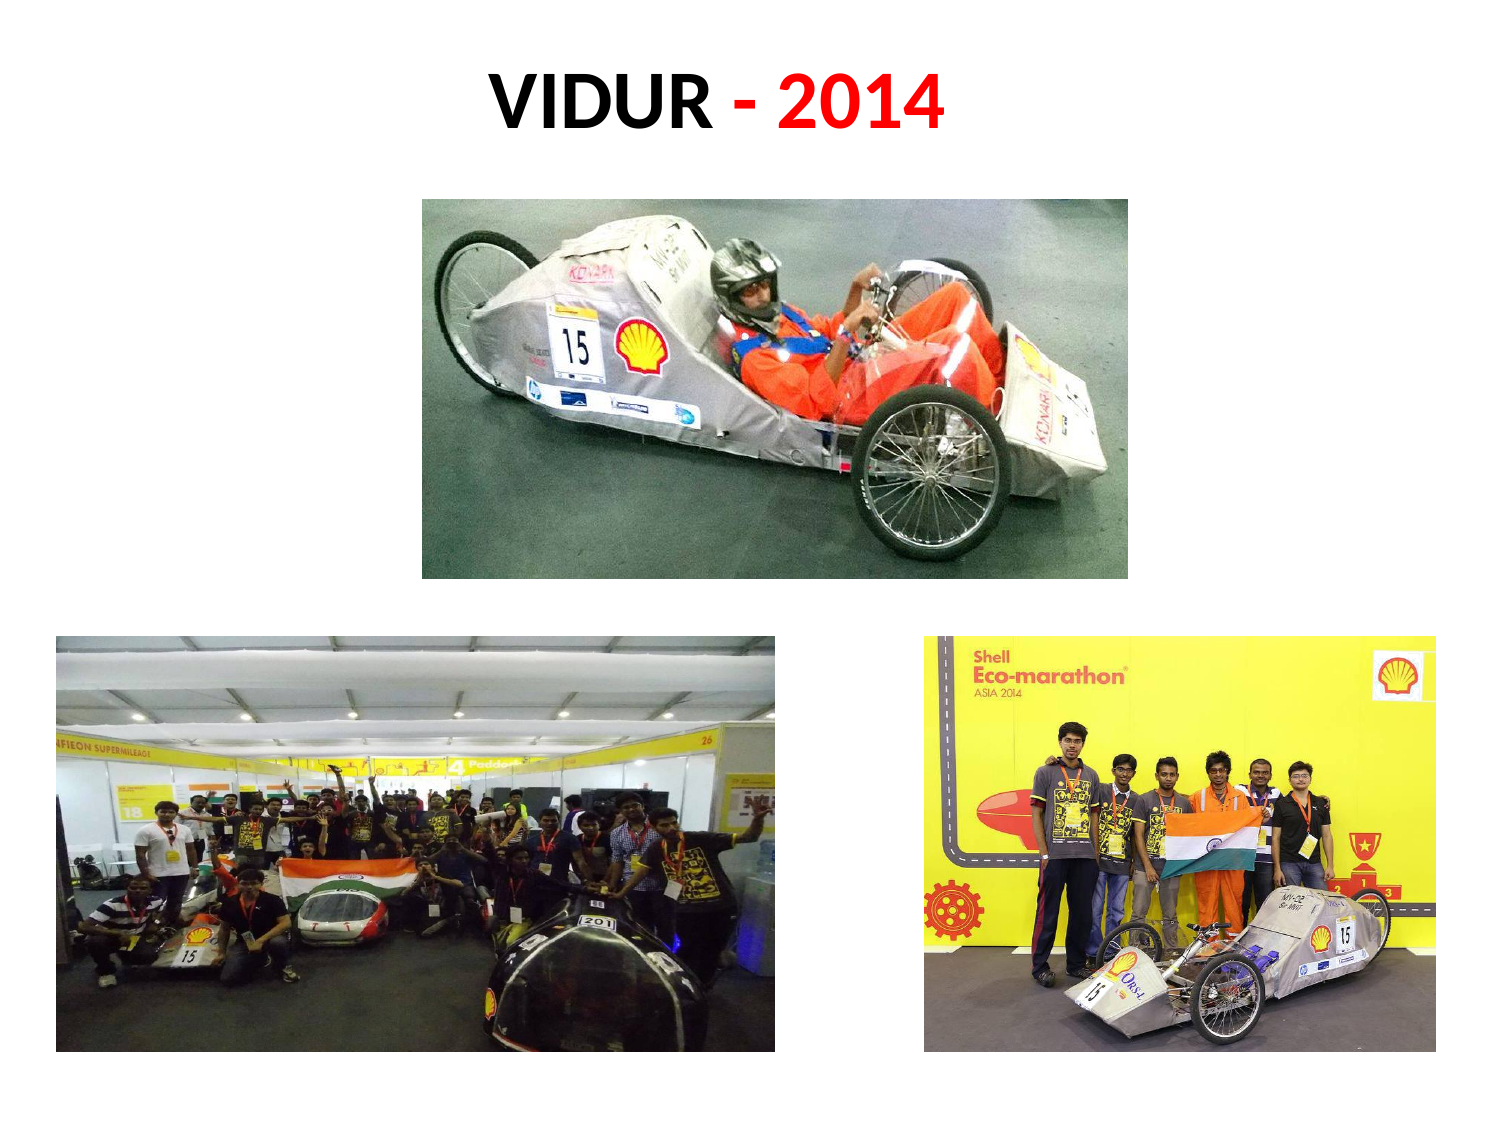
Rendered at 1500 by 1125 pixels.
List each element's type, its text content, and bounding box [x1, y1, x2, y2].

text_box VIDUR - 2014 [197, 37, 1238, 154]
picture [924, 636, 1437, 1052]
picture [56, 636, 776, 1052]
picture [422, 199, 1128, 580]
